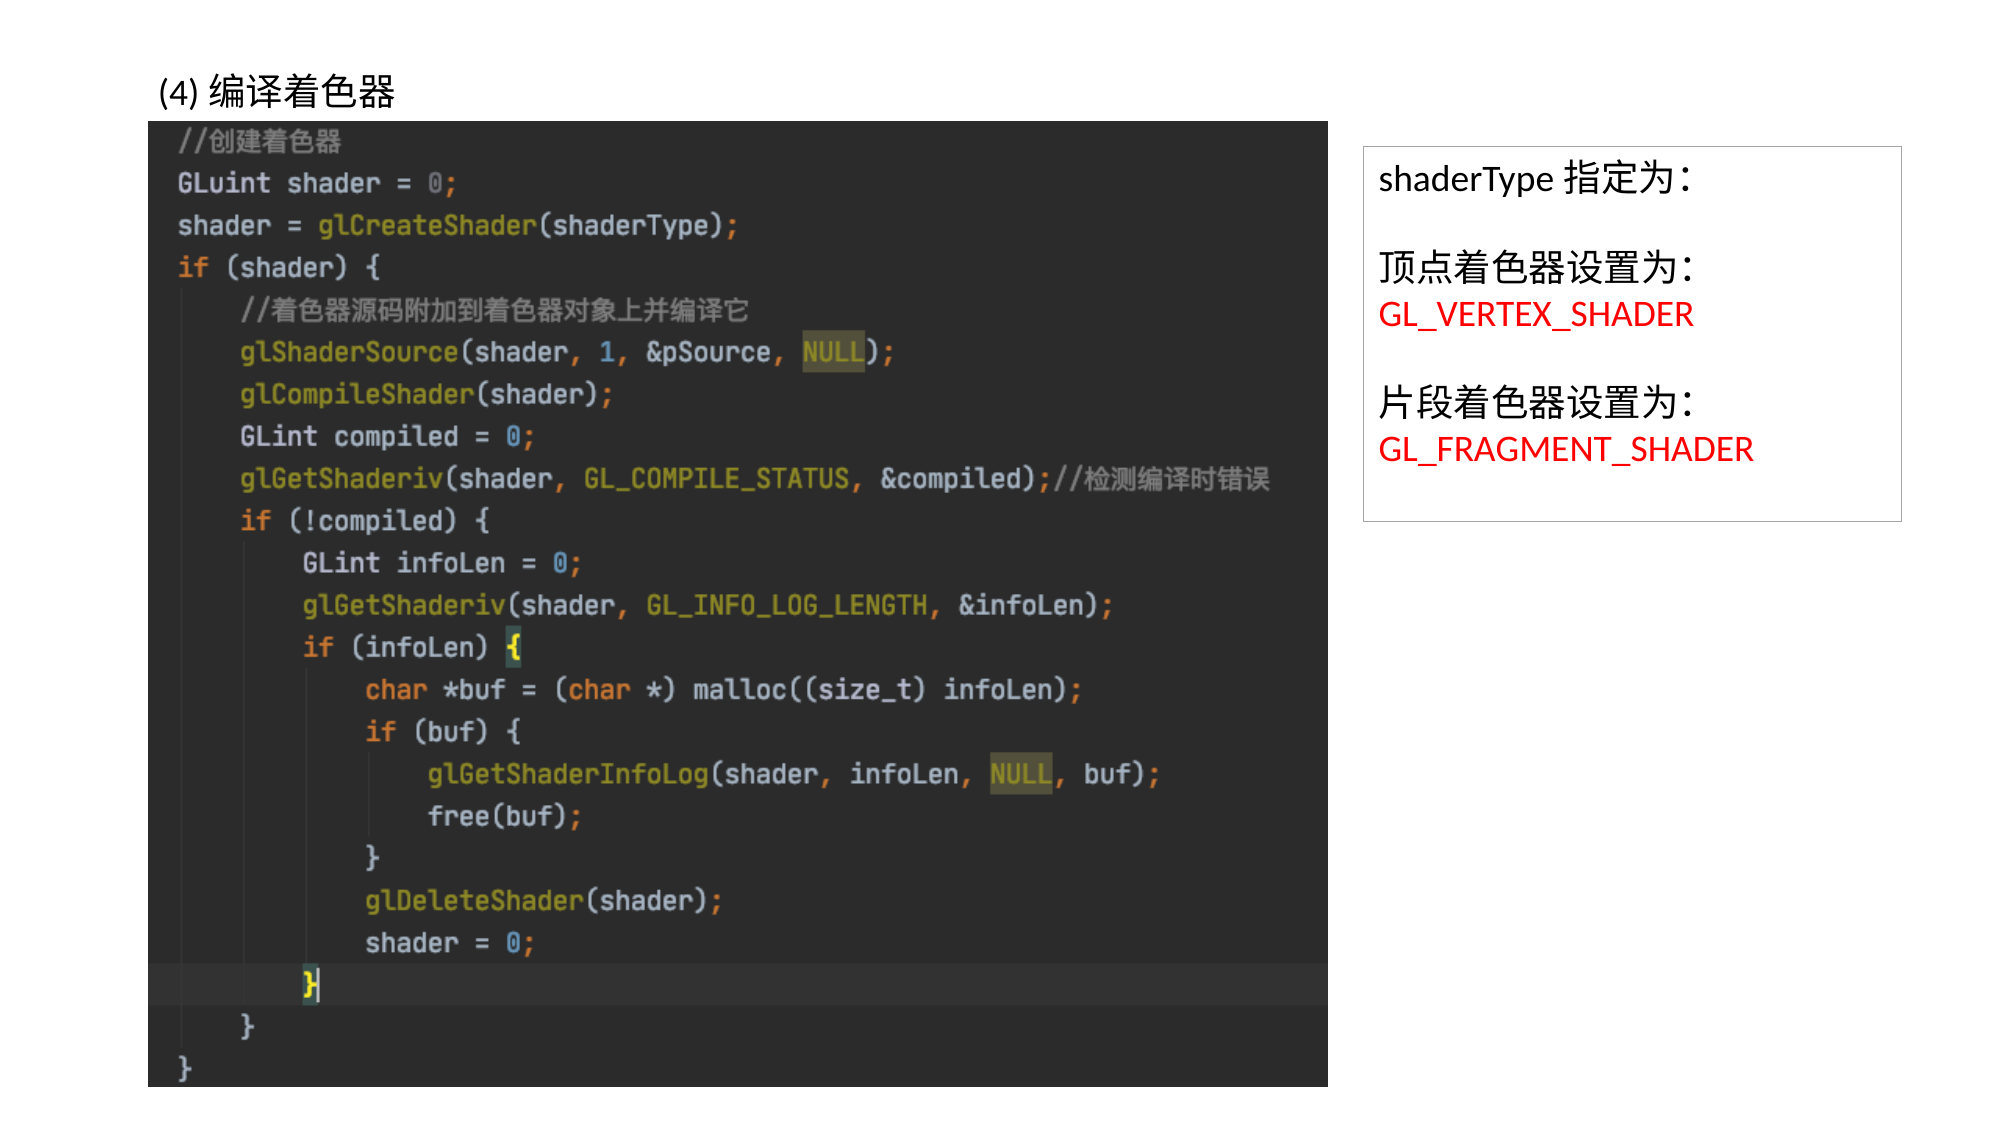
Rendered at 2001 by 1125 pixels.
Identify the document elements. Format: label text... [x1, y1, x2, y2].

picture [148, 121, 1328, 1087]
text_box shaderType指定为： 顶点着色器设置为： GL_VERTEX_SHADER 片段着色器设置为： GL_FRAGMENT_SHADER [1363, 146, 1902, 522]
text_box (4)编译着色器 [143, 60, 411, 211]
